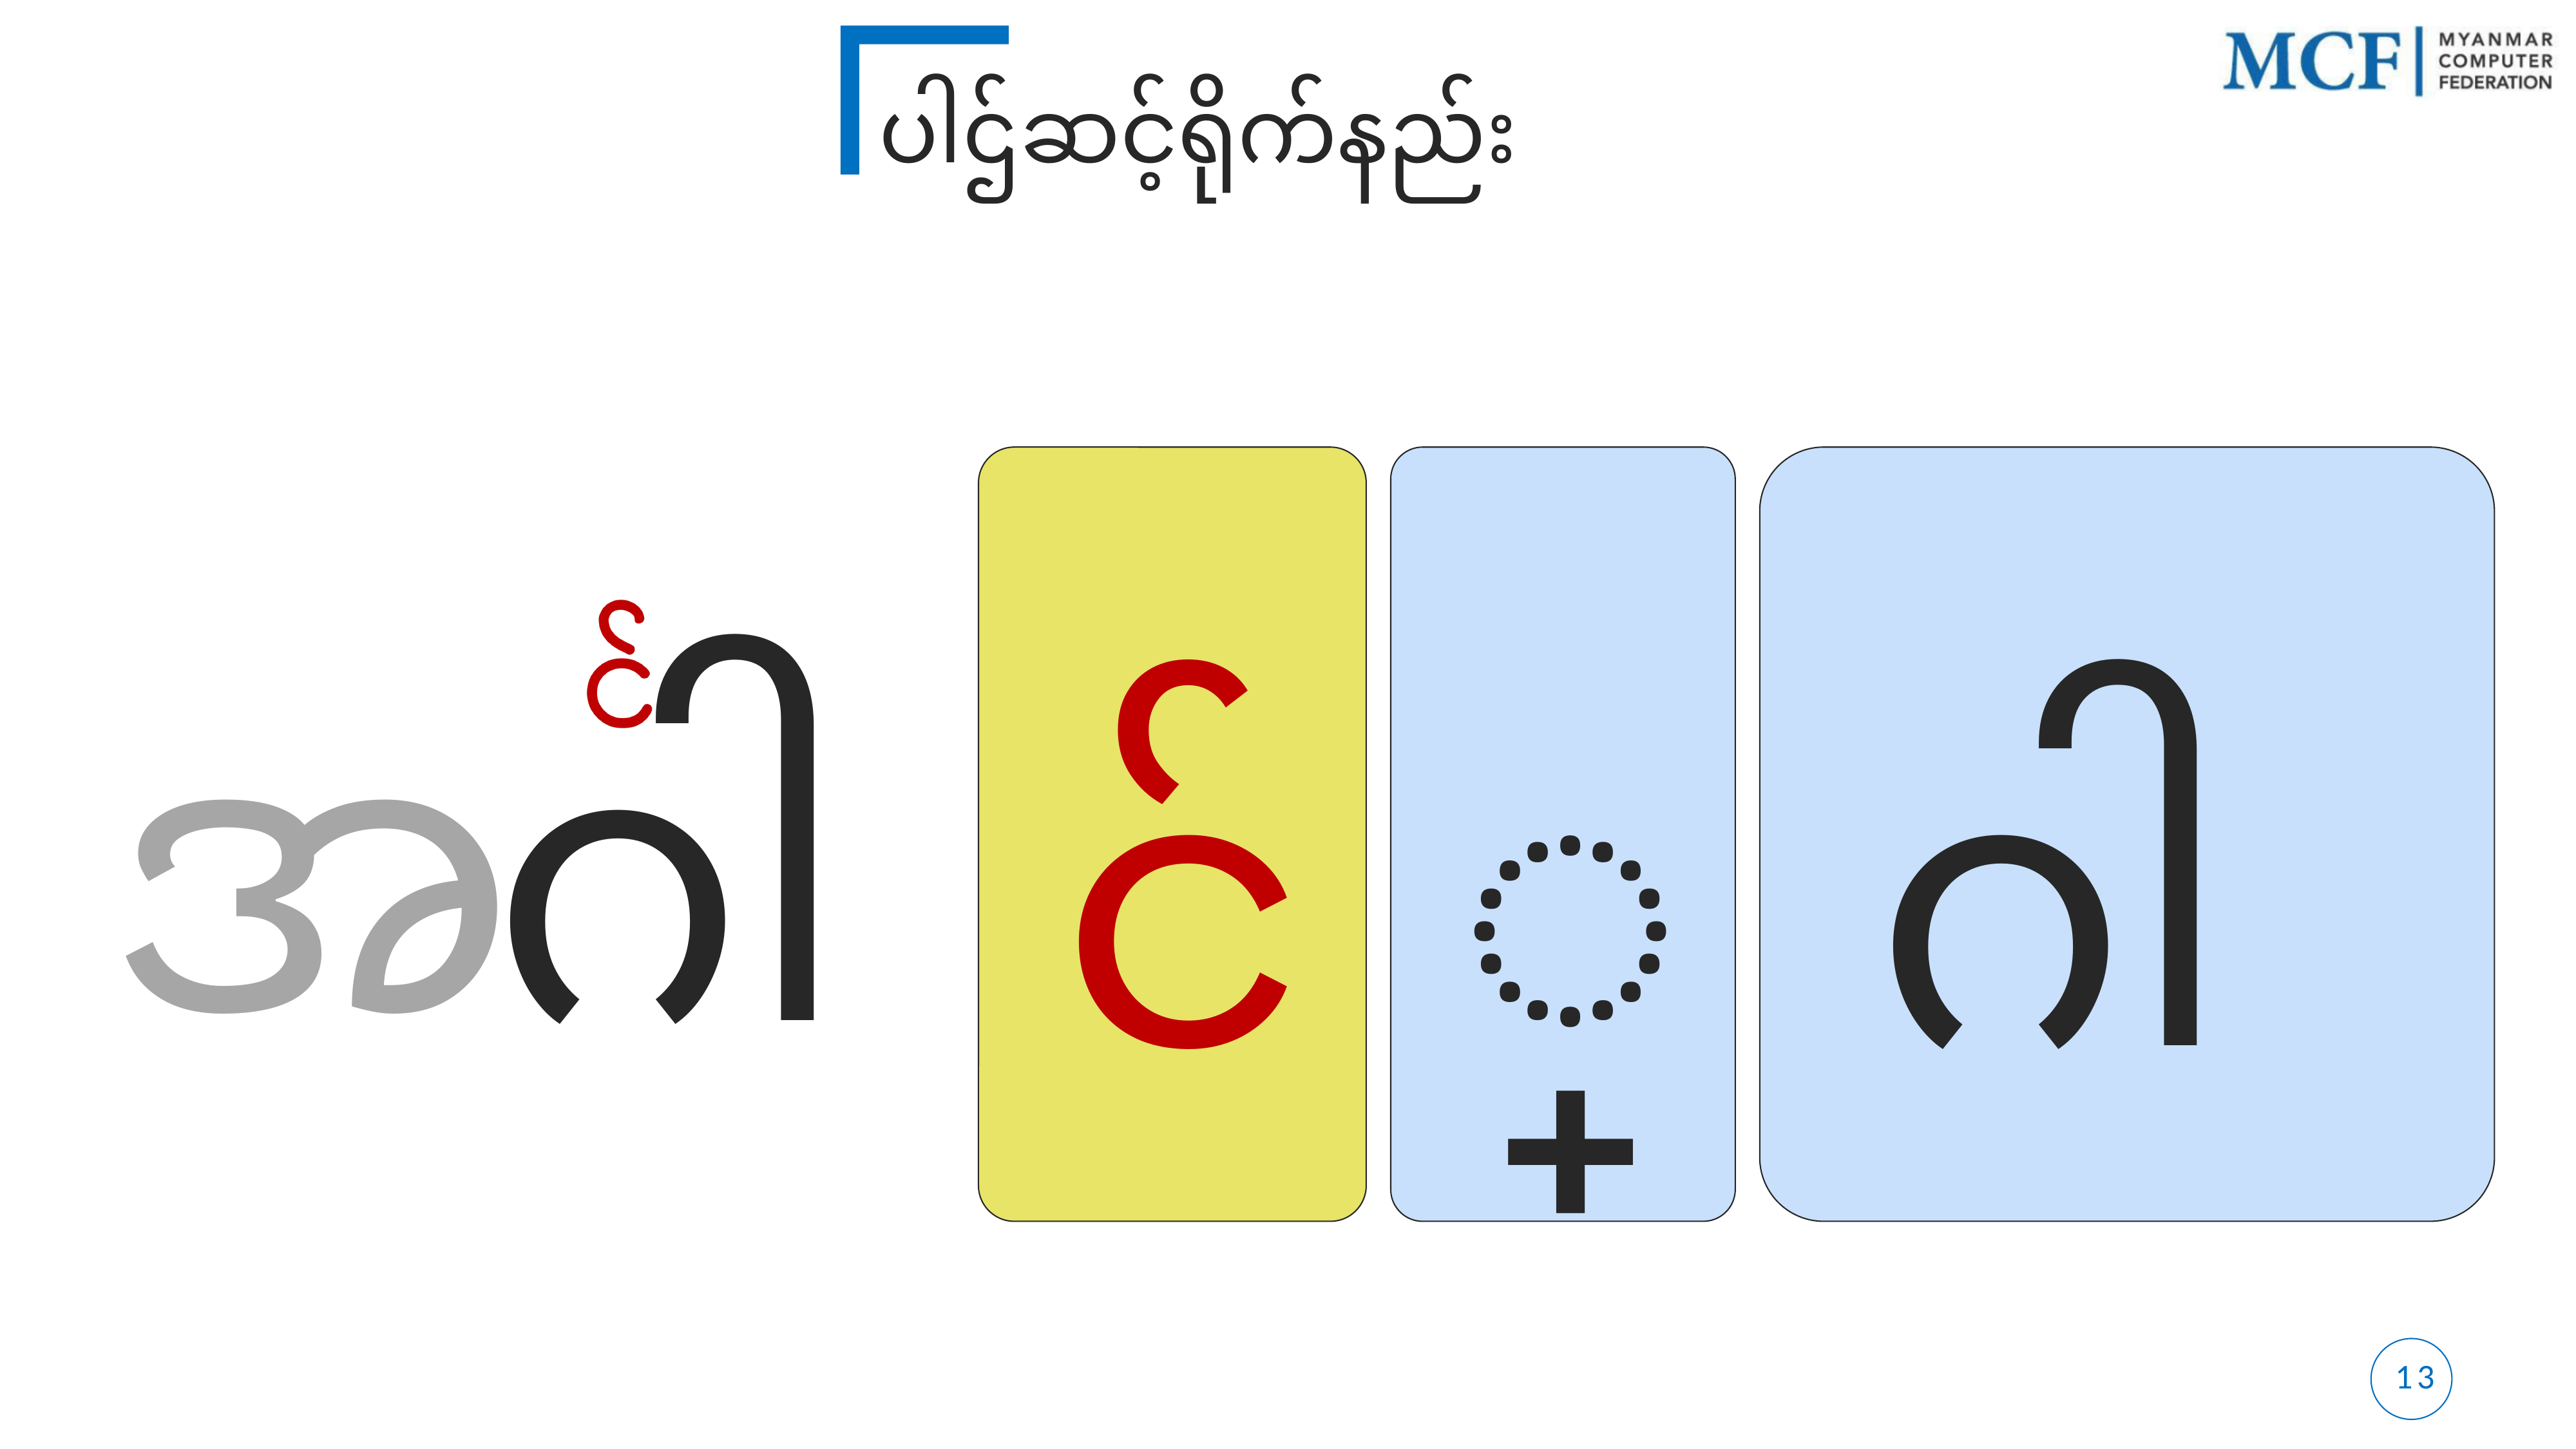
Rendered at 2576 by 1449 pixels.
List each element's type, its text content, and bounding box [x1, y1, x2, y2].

text_box [1759, 446, 2495, 1222]
text_box [1389, 446, 1736, 1222]
picture [2218, 26, 2560, 100]
picture [579, 597, 662, 737]
text_box ဂါ [1862, 655, 2242, 1128]
text_box ‌ပါဌ်ဆင့်ရိုက်နည်း [869, 70, 1527, 185]
text_box ္ [1446, 654, 1695, 1126]
text_box အ [97, 620, 528, 1092]
text_box [977, 446, 1367, 1222]
text_box ဂါ [479, 630, 859, 1103]
text_box င် [1048, 655, 1318, 1128]
